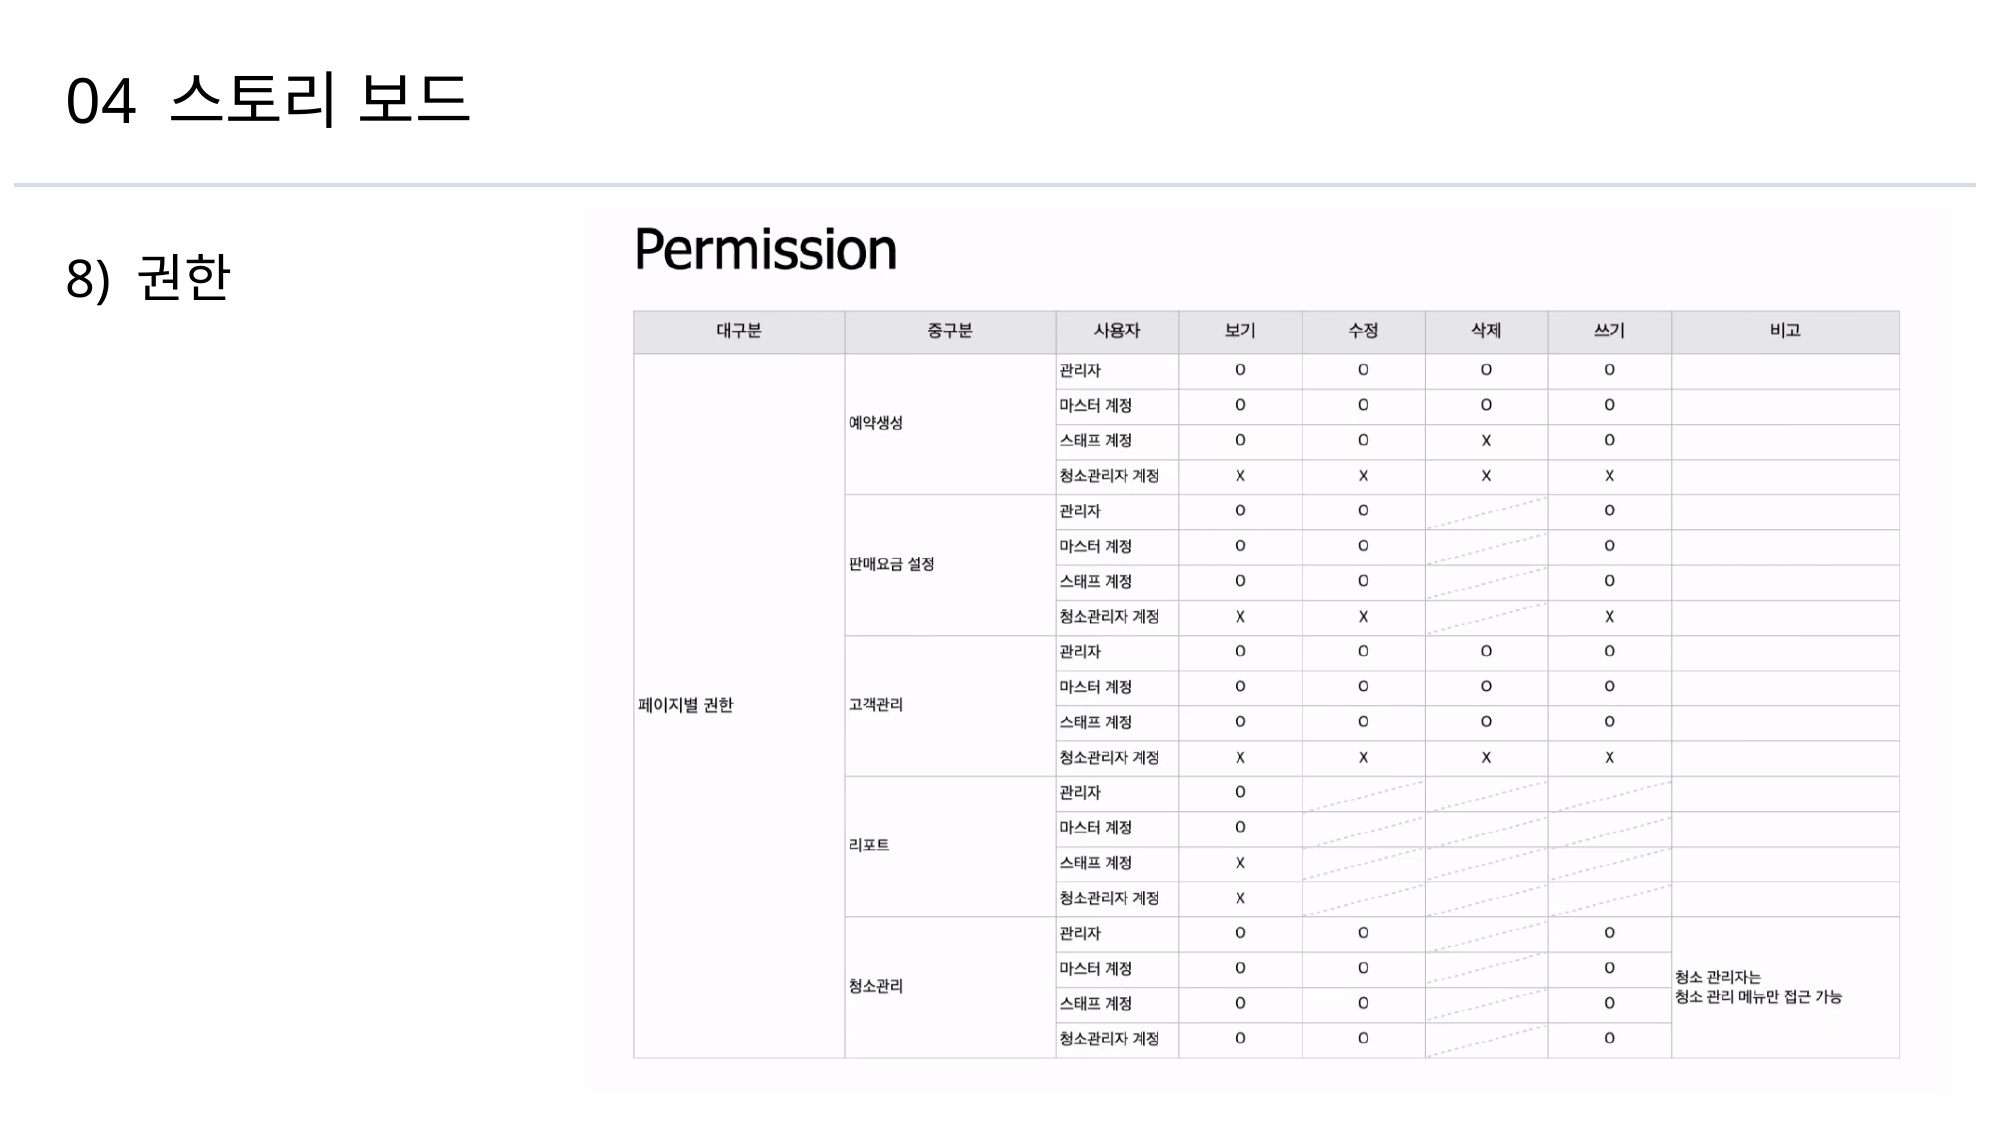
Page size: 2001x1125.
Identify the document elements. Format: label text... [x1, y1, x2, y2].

picture [585, 211, 1950, 1092]
text_box 04 스토리 보드 [50, 54, 1158, 144]
text_box 8) 권한 [50, 237, 454, 316]
